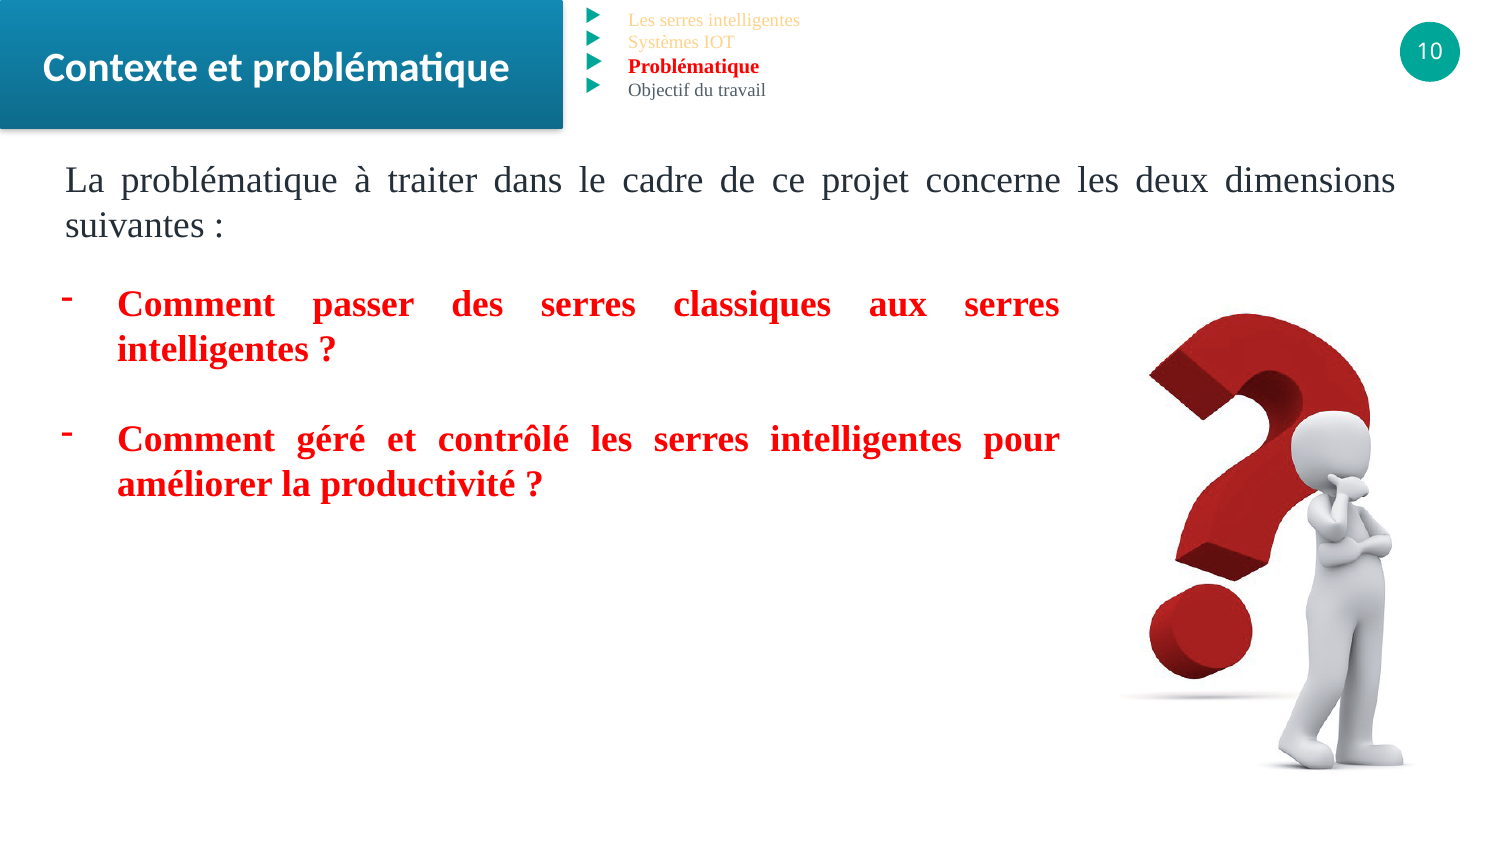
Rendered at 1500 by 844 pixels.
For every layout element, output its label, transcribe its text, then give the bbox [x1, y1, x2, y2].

text_box Contexte et problématique [0, 0, 563, 129]
text_box Les serres intelligentes Systèmes IOT Problématique Objectif du travail [569, 0, 873, 108]
text_box Comment passer des serres classiques aux serres intelligentes ? Comment géré et contrôlé les serres intelligentes pour améliorer la productivité ? [46, 271, 1075, 512]
picture [1118, 296, 1419, 783]
text_box La problématique à traiter dans le cadre de ce projet concerne les deux dimensions suivantes : [50, 147, 1413, 252]
